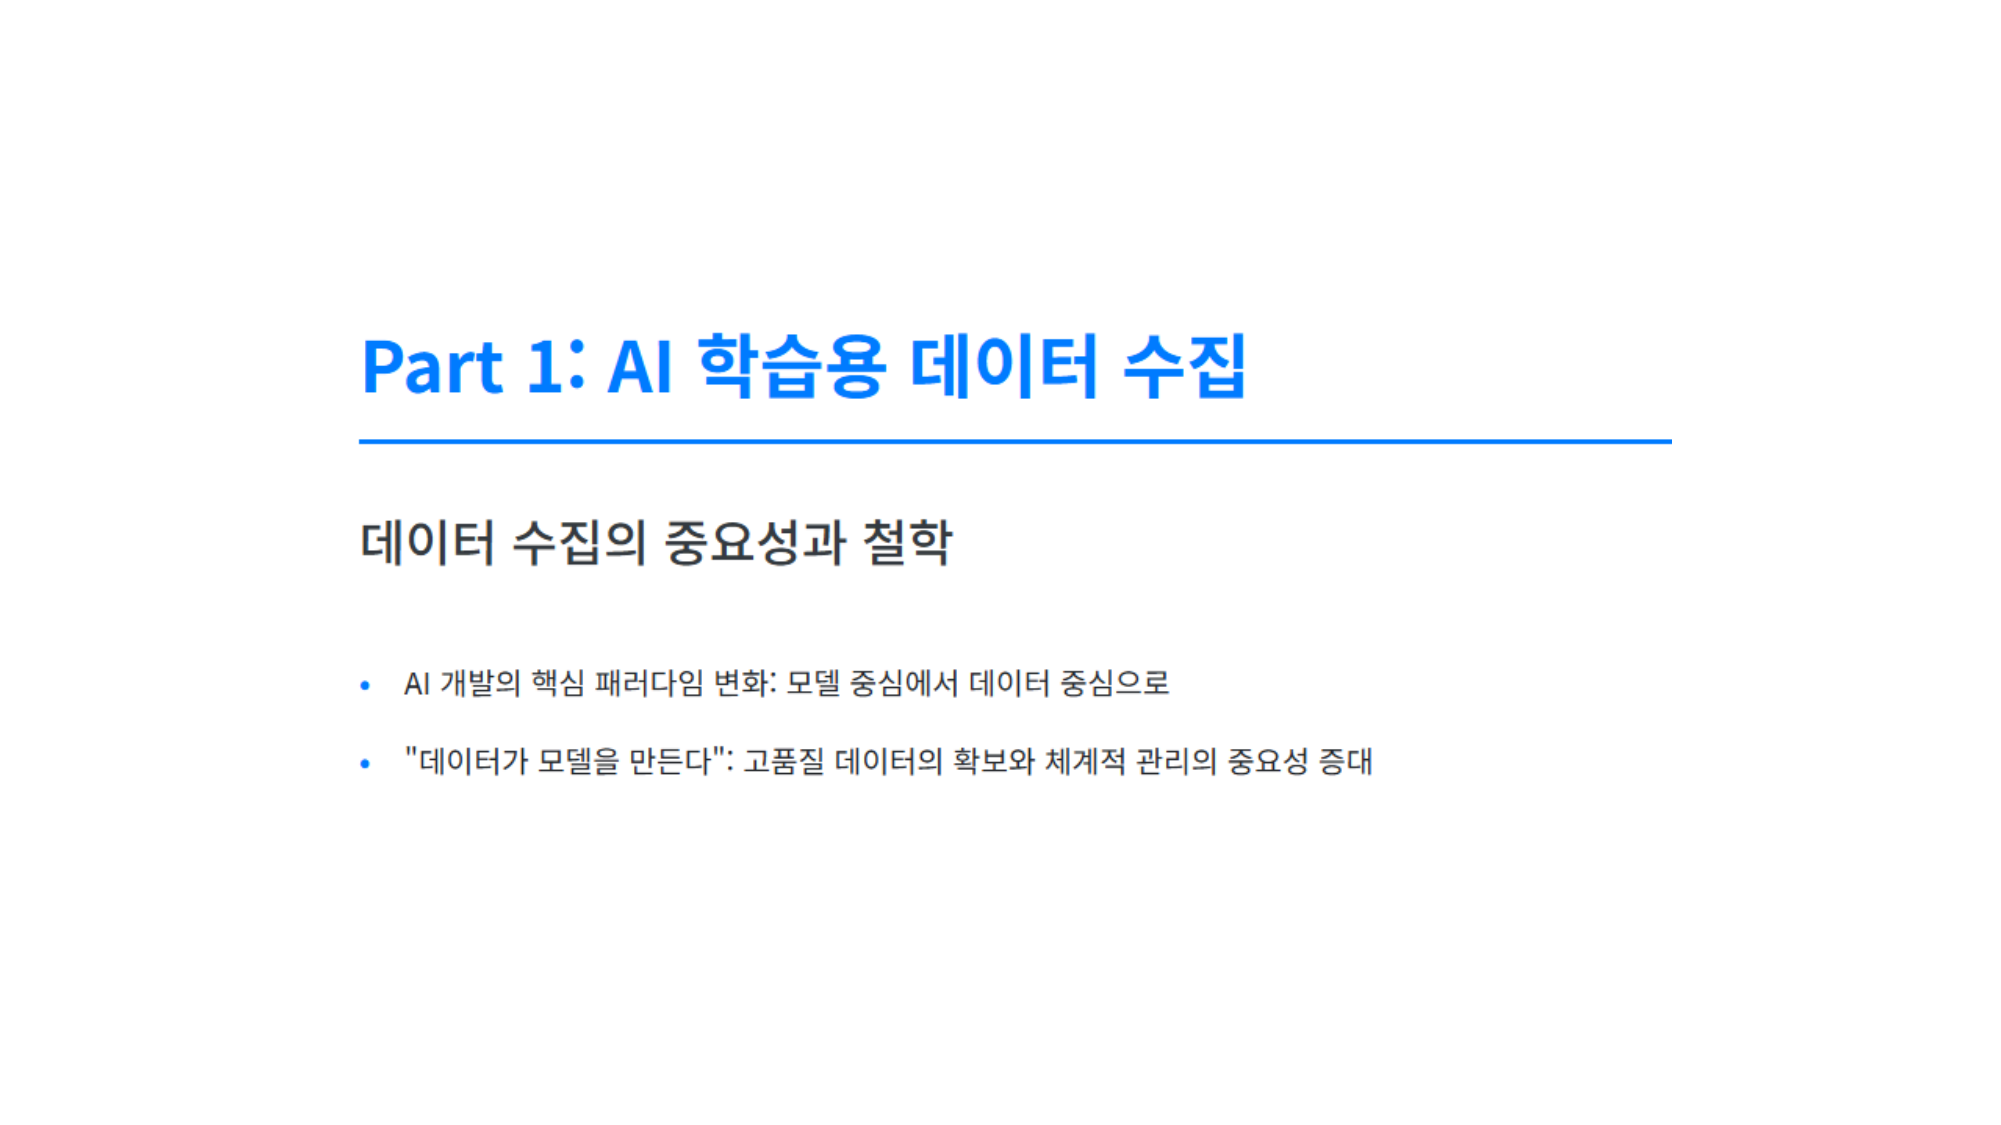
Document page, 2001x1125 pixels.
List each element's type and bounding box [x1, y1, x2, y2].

picture [328, 233, 1672, 892]
